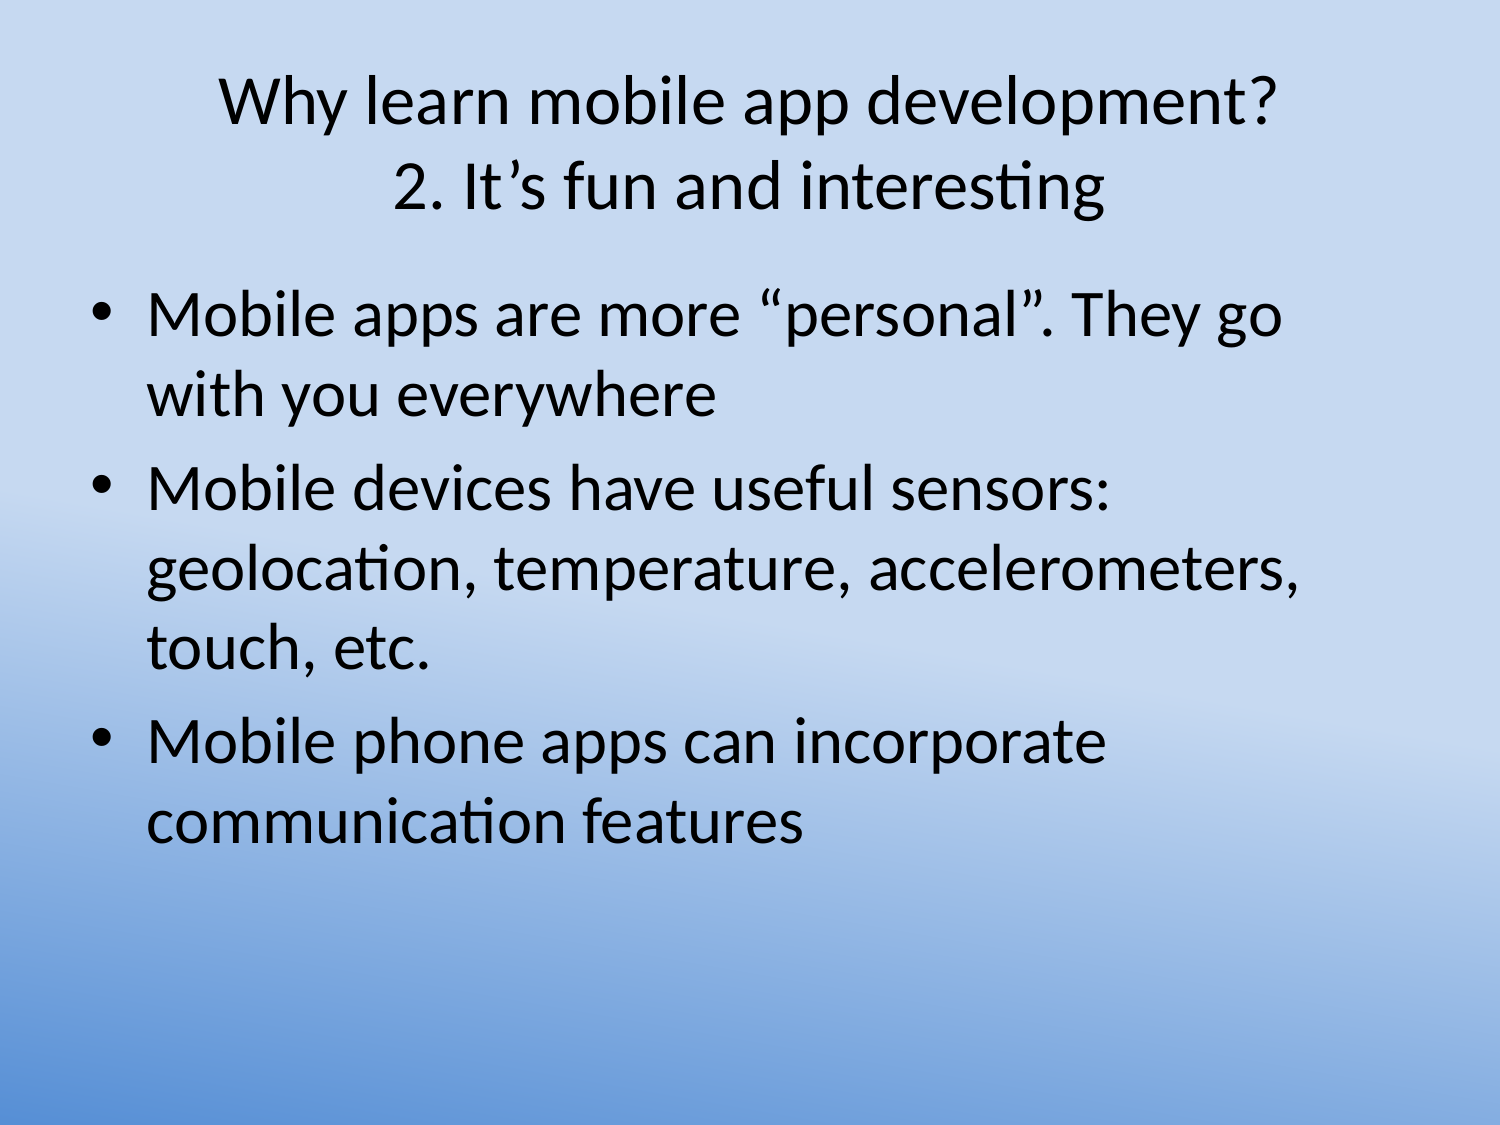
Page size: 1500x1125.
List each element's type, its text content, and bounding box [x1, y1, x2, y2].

list Mobile apps are more “personal”. They go with you everywhere Mobile devices have useful sensors: geolocation, temperature, accelerometers, touch, etc. Mobile phone apps can incorporate communication features [75, 262, 1425, 1005]
title Why learn mobile app development? 2. It’s fun and interesting [75, 45, 1425, 233]
